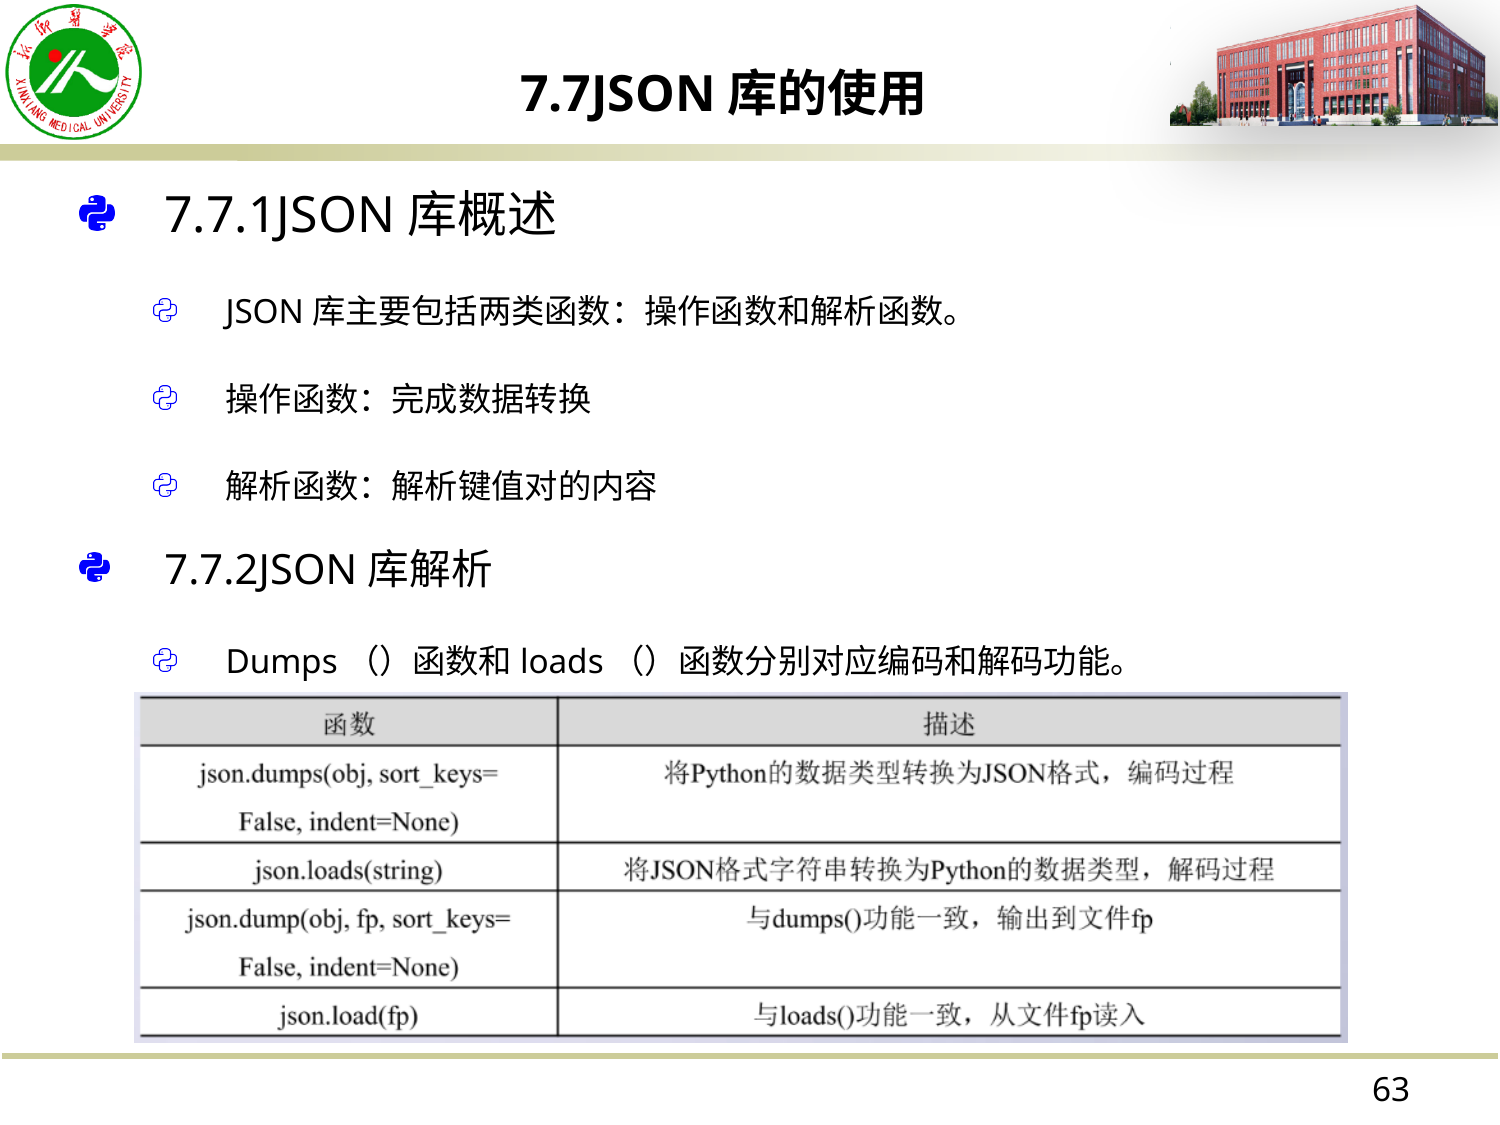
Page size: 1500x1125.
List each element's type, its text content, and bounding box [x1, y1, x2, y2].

list 7.7.1JSON库概述 JSON库主要包括两类函数：操作函数和解析函数。 操作函数：完成数据转换 解析函数：解析键值对的内容 7.7.2JSON库解析 Dumps（）函数和loads（）函数分别对应编码和解码功能。 [64, 172, 1436, 965]
picture [5, 4, 142, 140]
slide_number 63 [1271, 1060, 1426, 1121]
picture [153, 298, 177, 322]
picture [79, 552, 110, 582]
picture [134, 692, 1348, 1044]
picture [153, 385, 177, 410]
title 7.7JSON库的使用 [277, 30, 1171, 130]
picture [1170, 4, 1498, 126]
picture [153, 648, 177, 672]
picture [2, 1053, 1498, 1059]
picture [79, 195, 115, 231]
picture [153, 473, 177, 497]
